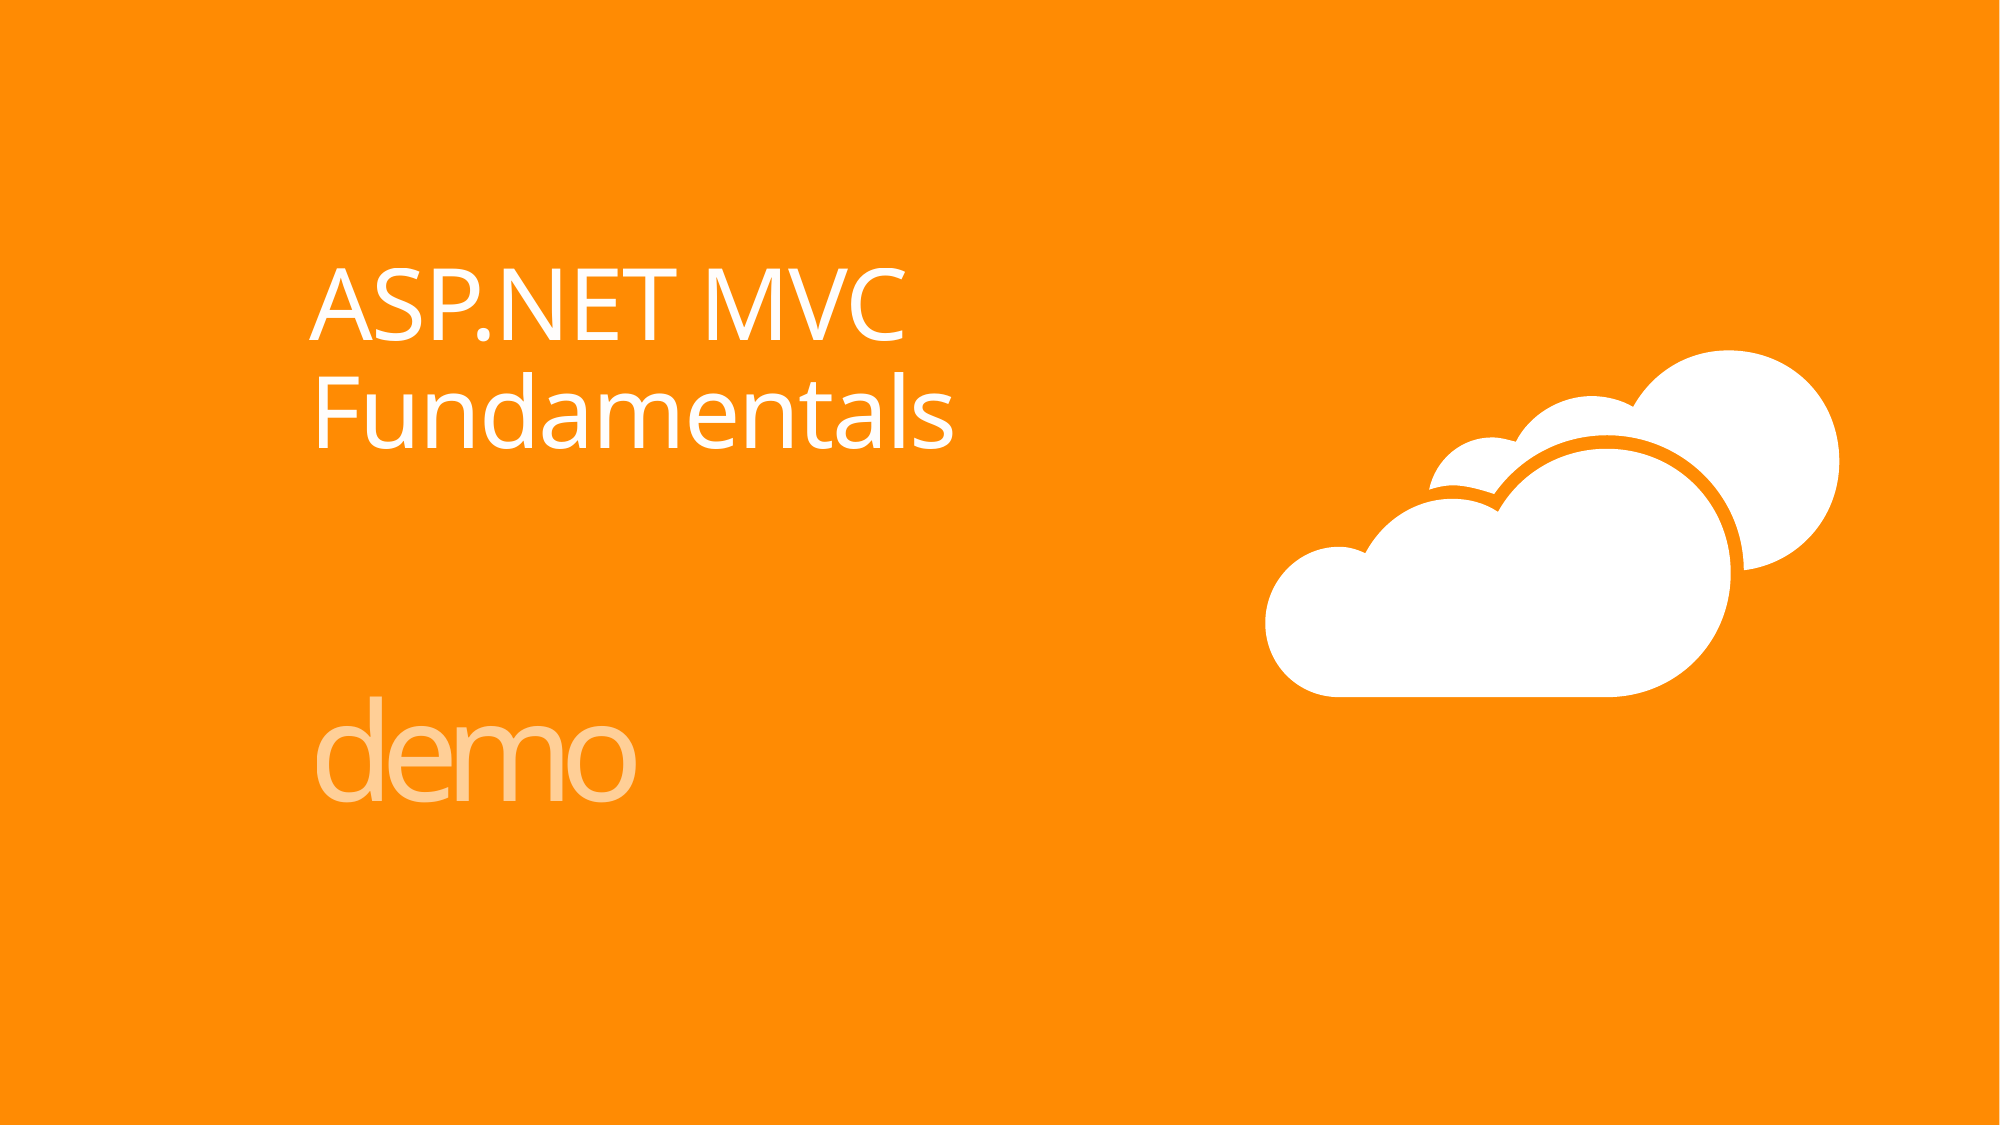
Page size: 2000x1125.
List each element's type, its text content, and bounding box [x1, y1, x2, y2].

list demo [309, 682, 1766, 892]
title ASP.NET MVC Fundamentals [309, 237, 1000, 488]
